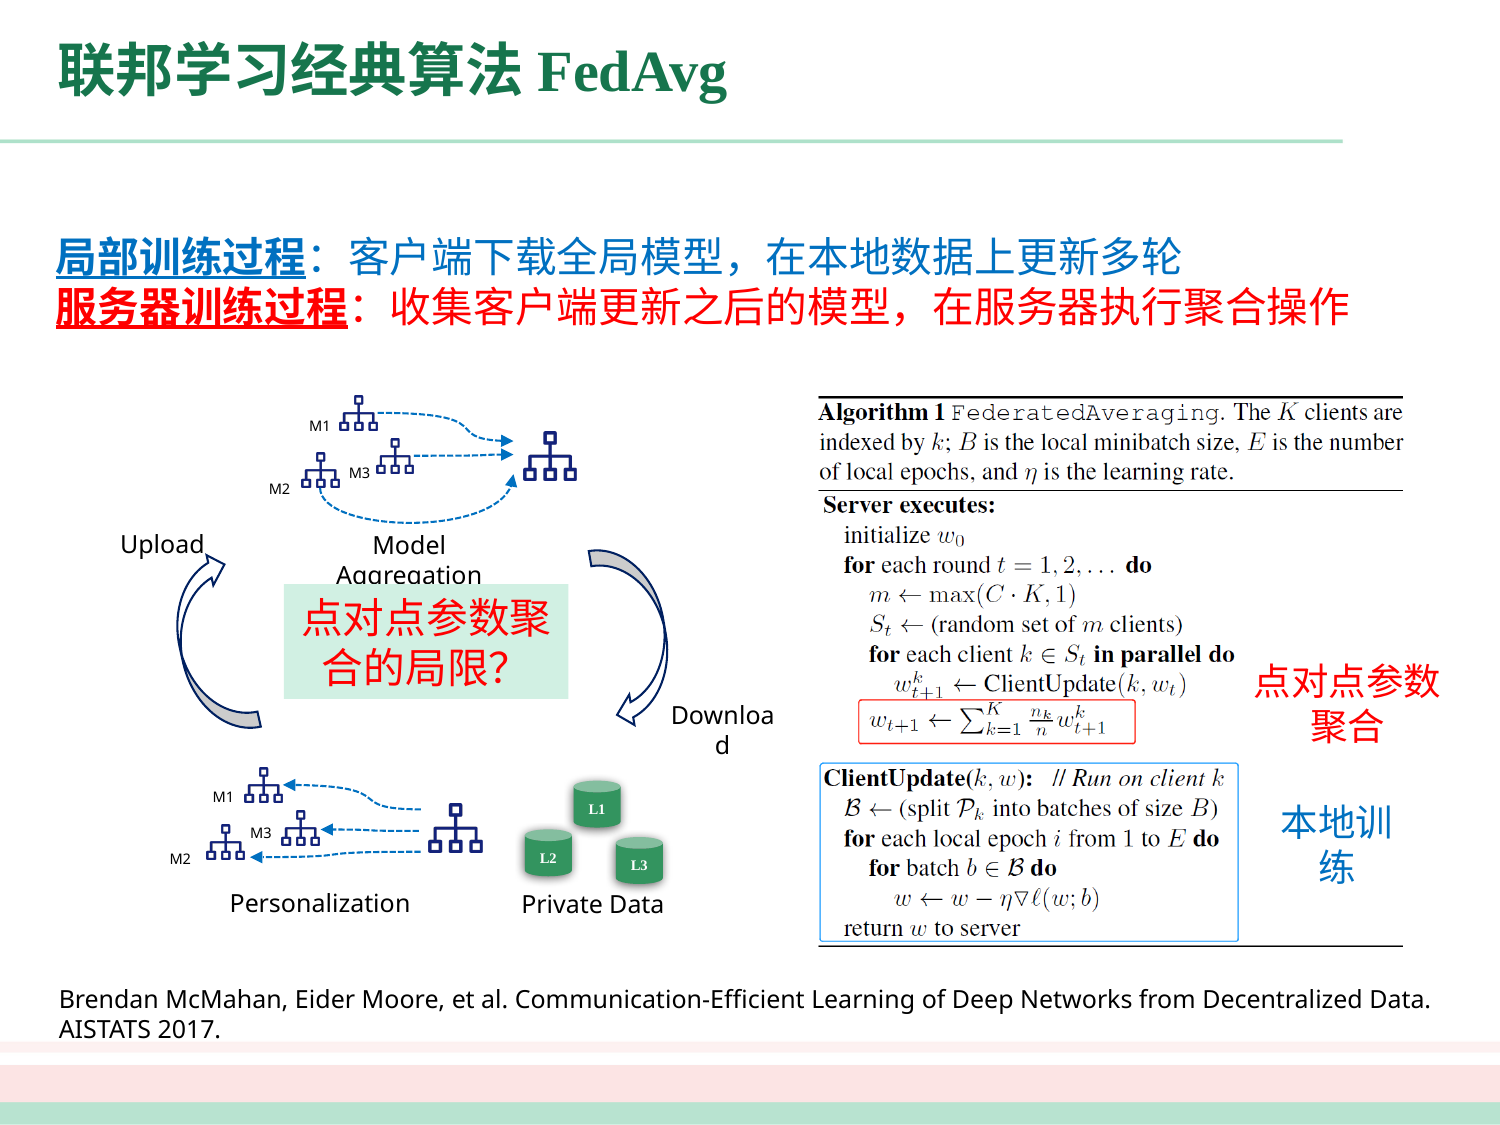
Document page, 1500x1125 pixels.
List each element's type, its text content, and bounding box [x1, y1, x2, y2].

text_box 点对点参数聚合的局限？ [283, 584, 569, 699]
text_box 点对点参数聚合 [1416, 650, 1467, 756]
text_box [176, 567, 263, 729]
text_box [254, 395, 577, 568]
text_box Brendan McMahan, Eider Moore, et al. Communication-Efficient Learning of Deep Networks from Decentralized Data. AISTATS 2017. [44, 976, 1456, 1052]
picture [0, 0, 1500, 1125]
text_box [154, 767, 482, 926]
text_box Download [648, 692, 797, 767]
text_box 局部训练过程：客户端下载全局模型，在本地数据上更新多轮 服务器训练过程：收集客户端更新之后的模型，在服务器执行聚合操作 [41, 223, 1430, 339]
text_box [478, 780, 708, 927]
title 联邦学习经典算法FedAvg [42, 8, 1223, 138]
text_box Upload [88, 521, 237, 567]
text_box [587, 549, 669, 728]
